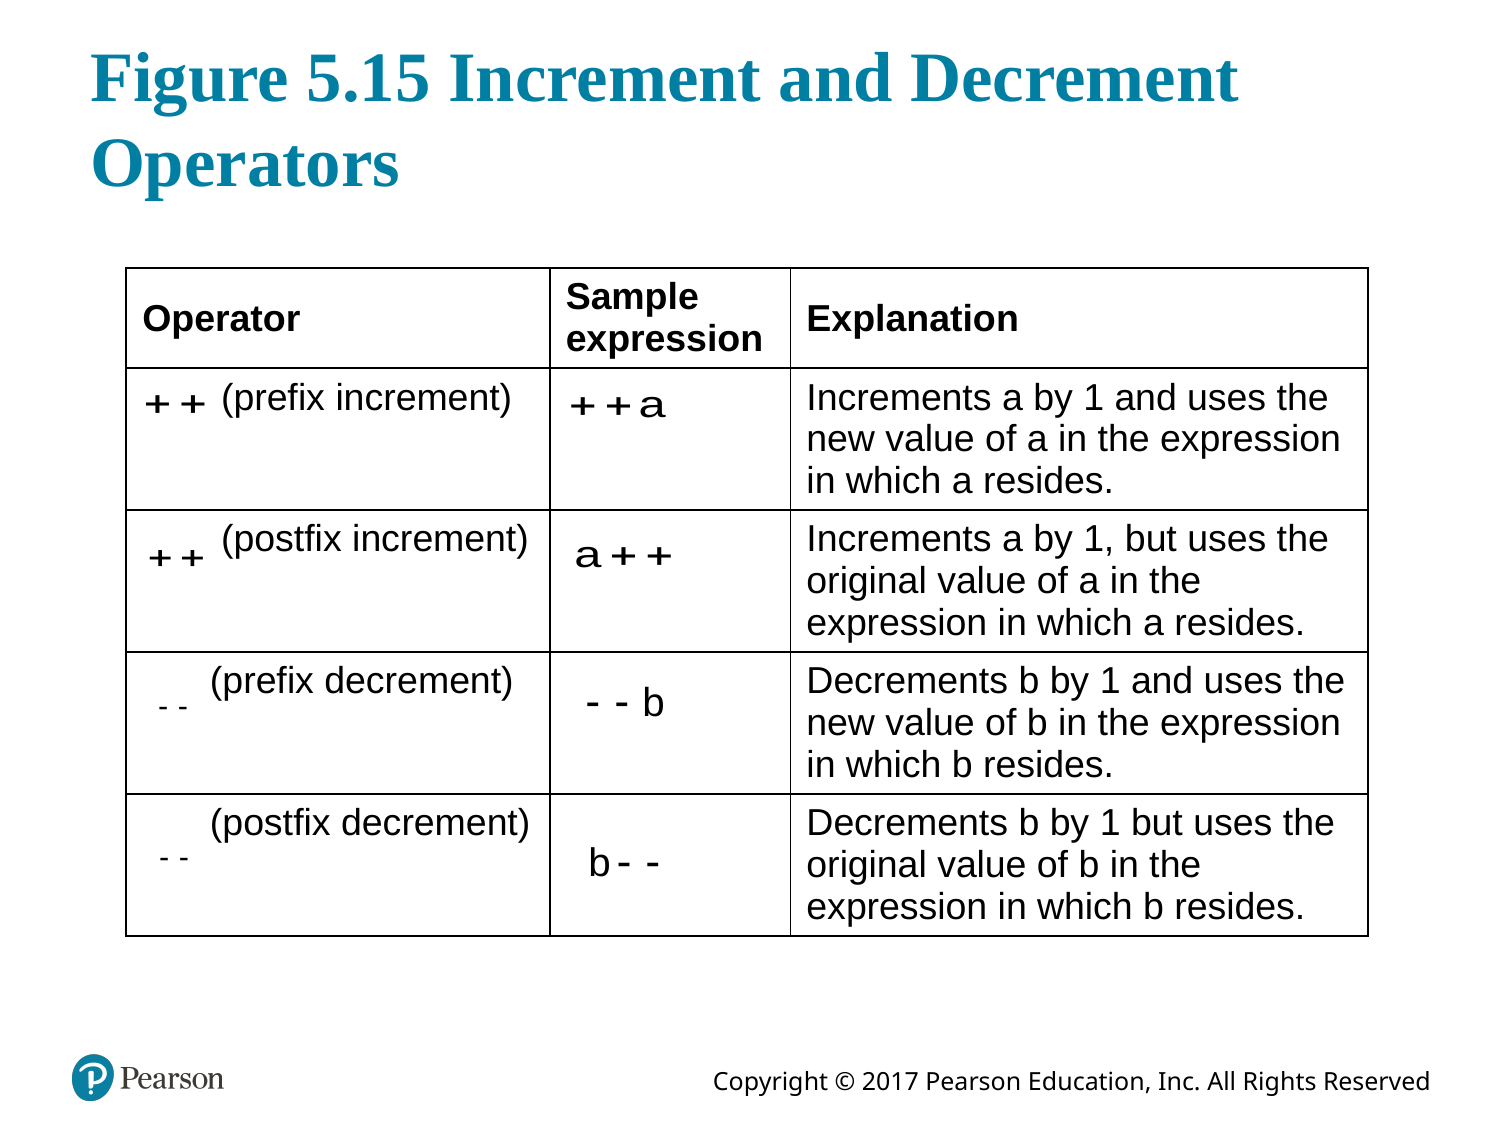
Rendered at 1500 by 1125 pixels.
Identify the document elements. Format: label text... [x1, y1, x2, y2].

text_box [583, 839, 676, 887]
table_header Sample expression [551, 269, 790, 367]
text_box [135, 387, 214, 422]
picture [72, 1054, 88, 1070]
table_header Operator [127, 269, 549, 367]
table_cell Hyphen hyphen b [551, 653, 790, 793]
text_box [579, 679, 672, 727]
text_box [155, 853, 200, 873]
table_header Explanation [791, 269, 1367, 367]
title Figure 5.15 Increment and Decrement Operators [75, 35, 1425, 216]
table_cell Hyphen hyphen (postfix decrement) [127, 795, 549, 935]
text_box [568, 539, 683, 578]
table_cell Plus plus (postfix increment) [127, 511, 549, 651]
table_cell Plus plus a [551, 369, 790, 509]
picture [80, 1063, 106, 1088]
table_cell Plus plus (prefix increment) [127, 369, 549, 509]
picture [98, 1054, 224, 1101]
table_cell Increments a by 1, but uses the original value of a in the expression in which a resides. [791, 511, 1367, 651]
table_cell Decrements b by 1 and uses the new value of b in the expression in which b resides. [791, 653, 1367, 793]
table_cell a Plus plus [551, 511, 790, 651]
table_cell Increments a by 1 and uses the new value of a in the expression in which a resides. [791, 369, 1367, 509]
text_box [140, 542, 211, 575]
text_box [560, 389, 676, 428]
table_cell Decrements b by 1 but uses the original value of b in the expression in which b resides. [791, 795, 1367, 935]
picture [72, 1087, 83, 1101]
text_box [154, 702, 199, 722]
table_cell b Hyphen hyphen [551, 795, 790, 935]
table_cell Hyphen hyphen (prefix decrement) [127, 653, 549, 793]
